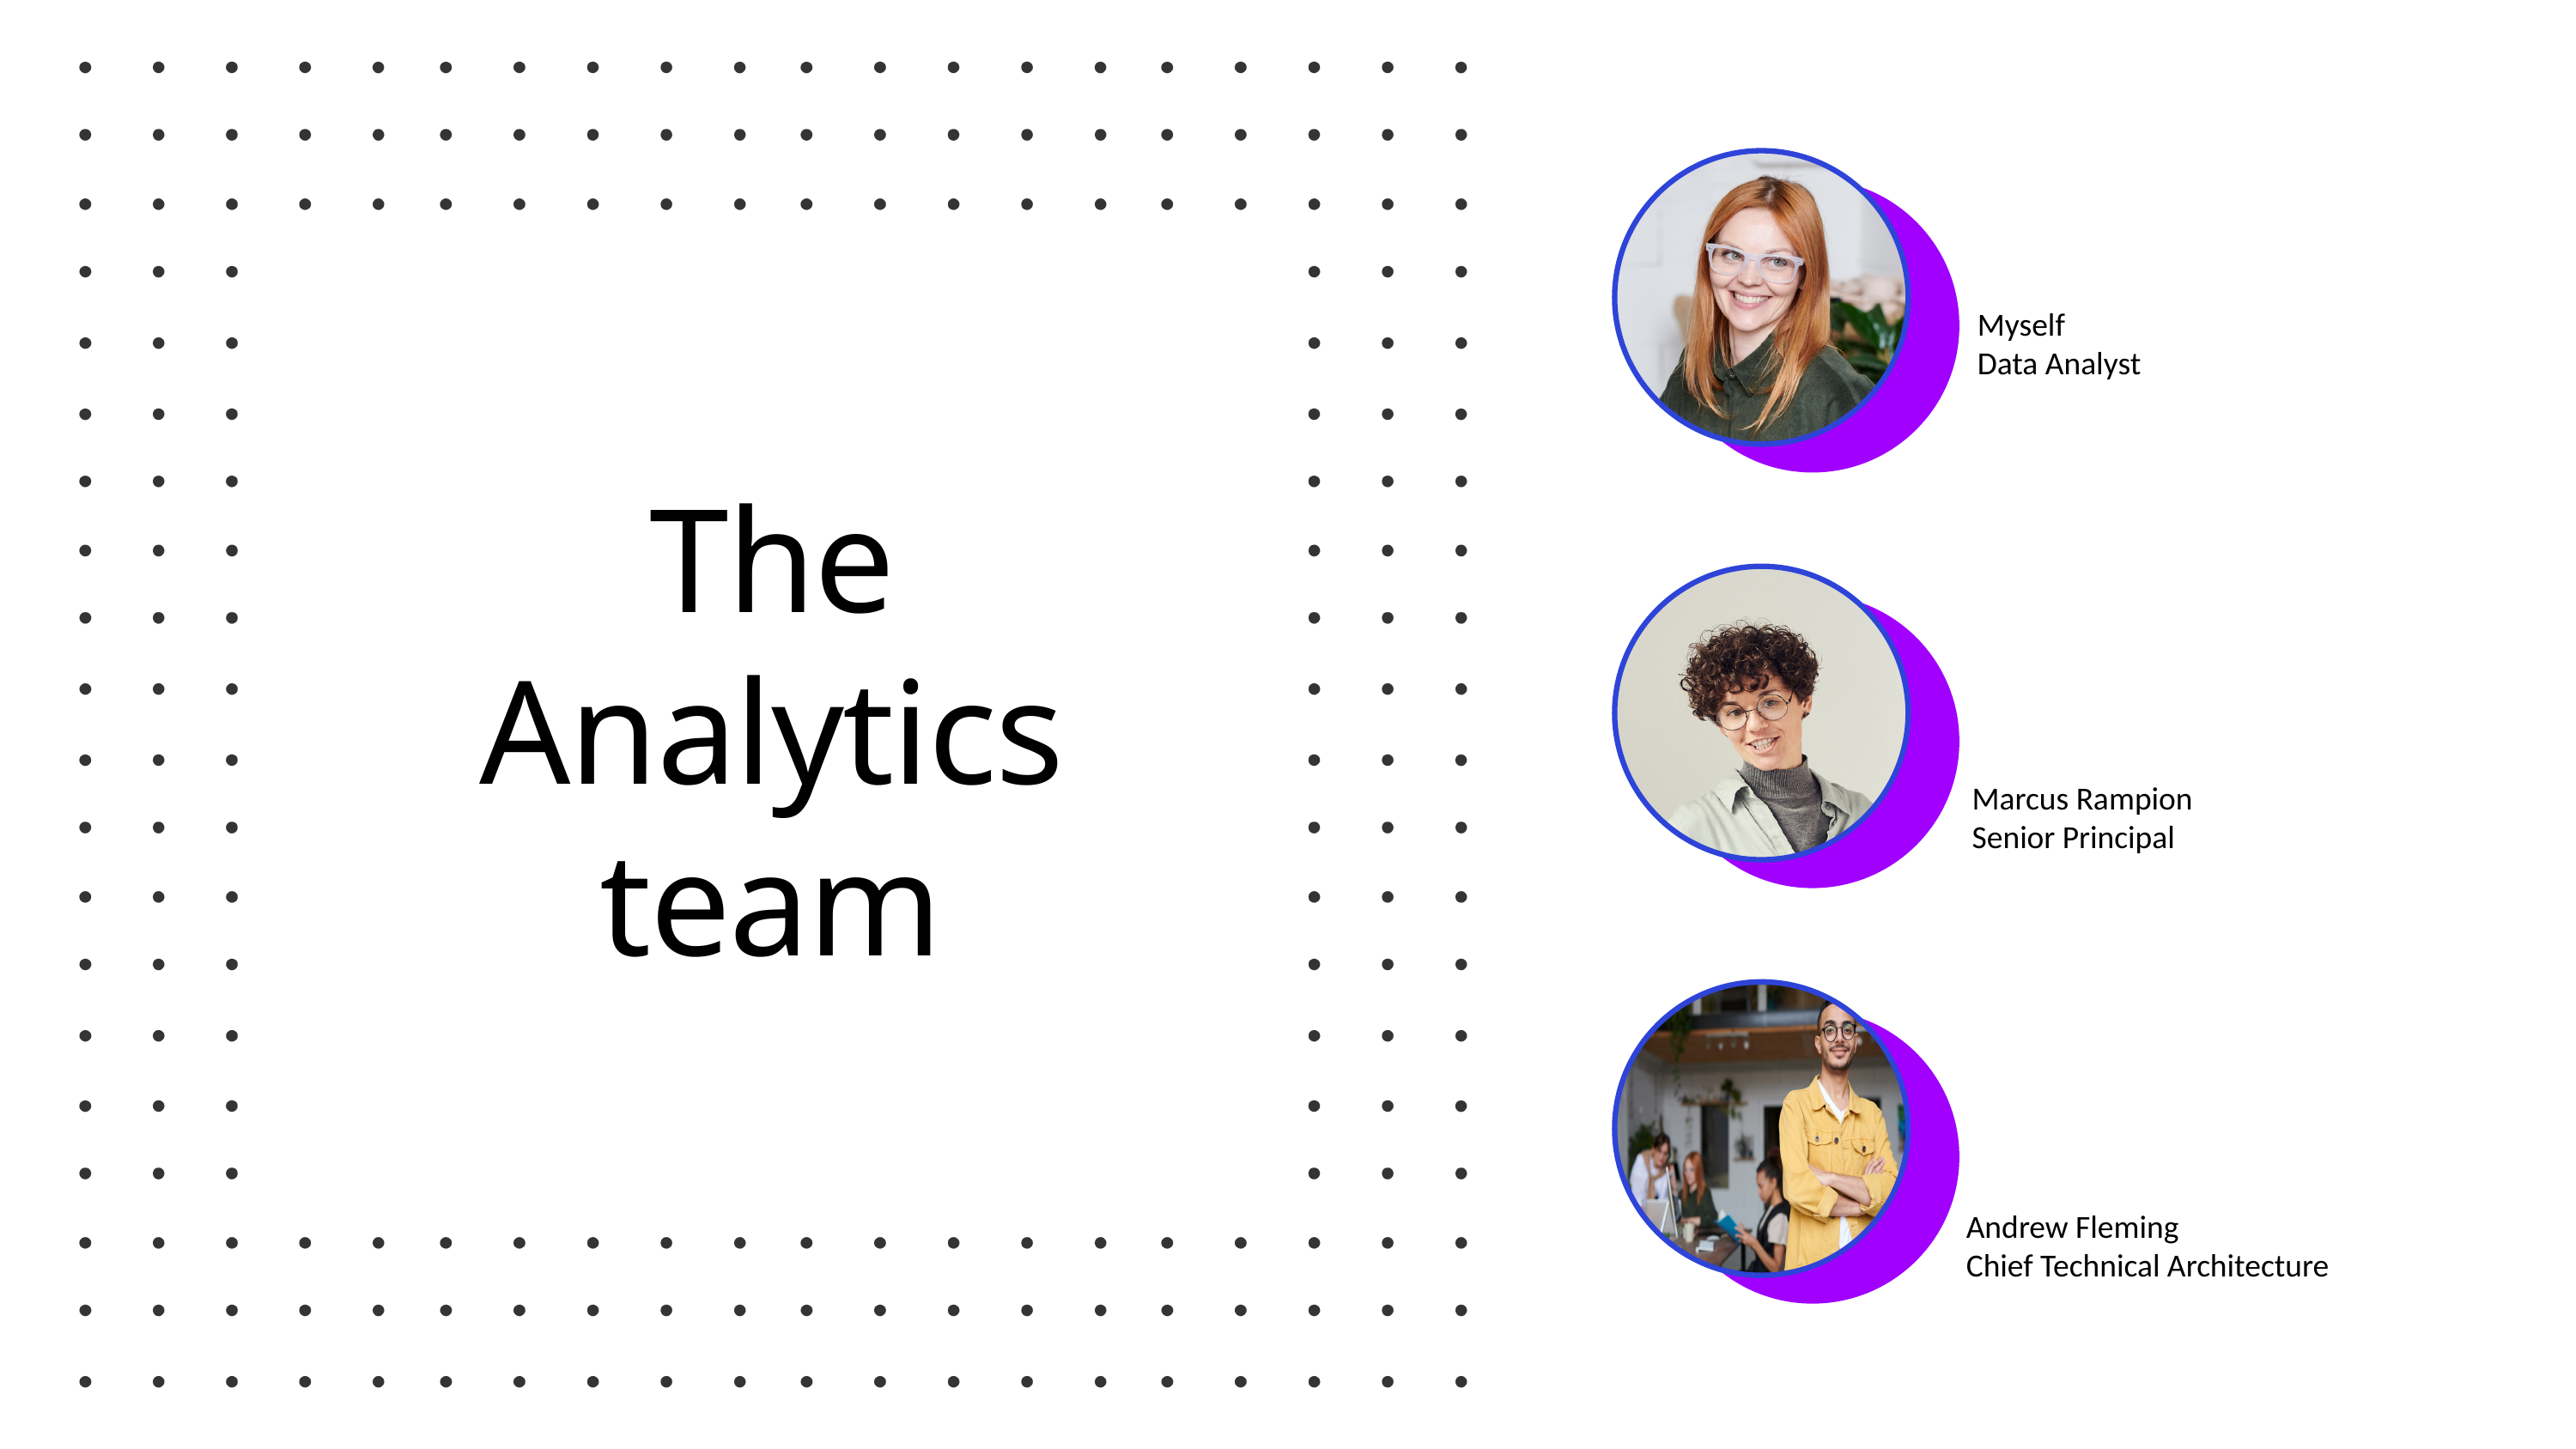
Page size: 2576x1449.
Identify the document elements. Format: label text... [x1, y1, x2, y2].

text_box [1665, 594, 1960, 888]
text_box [1607, 144, 1916, 451]
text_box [1665, 179, 1960, 473]
text_box Myself Data Analyst [1965, 298, 2330, 388]
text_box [1607, 563, 1916, 863]
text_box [1665, 1009, 1960, 1304]
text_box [70, 57, 1472, 1392]
text_box Marcus Rampion Senior Principal [1964, 771, 2324, 862]
text_box Andrew Fleming Chief Technical Architecture [1953, 1199, 2383, 1329]
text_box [1607, 975, 1916, 1282]
